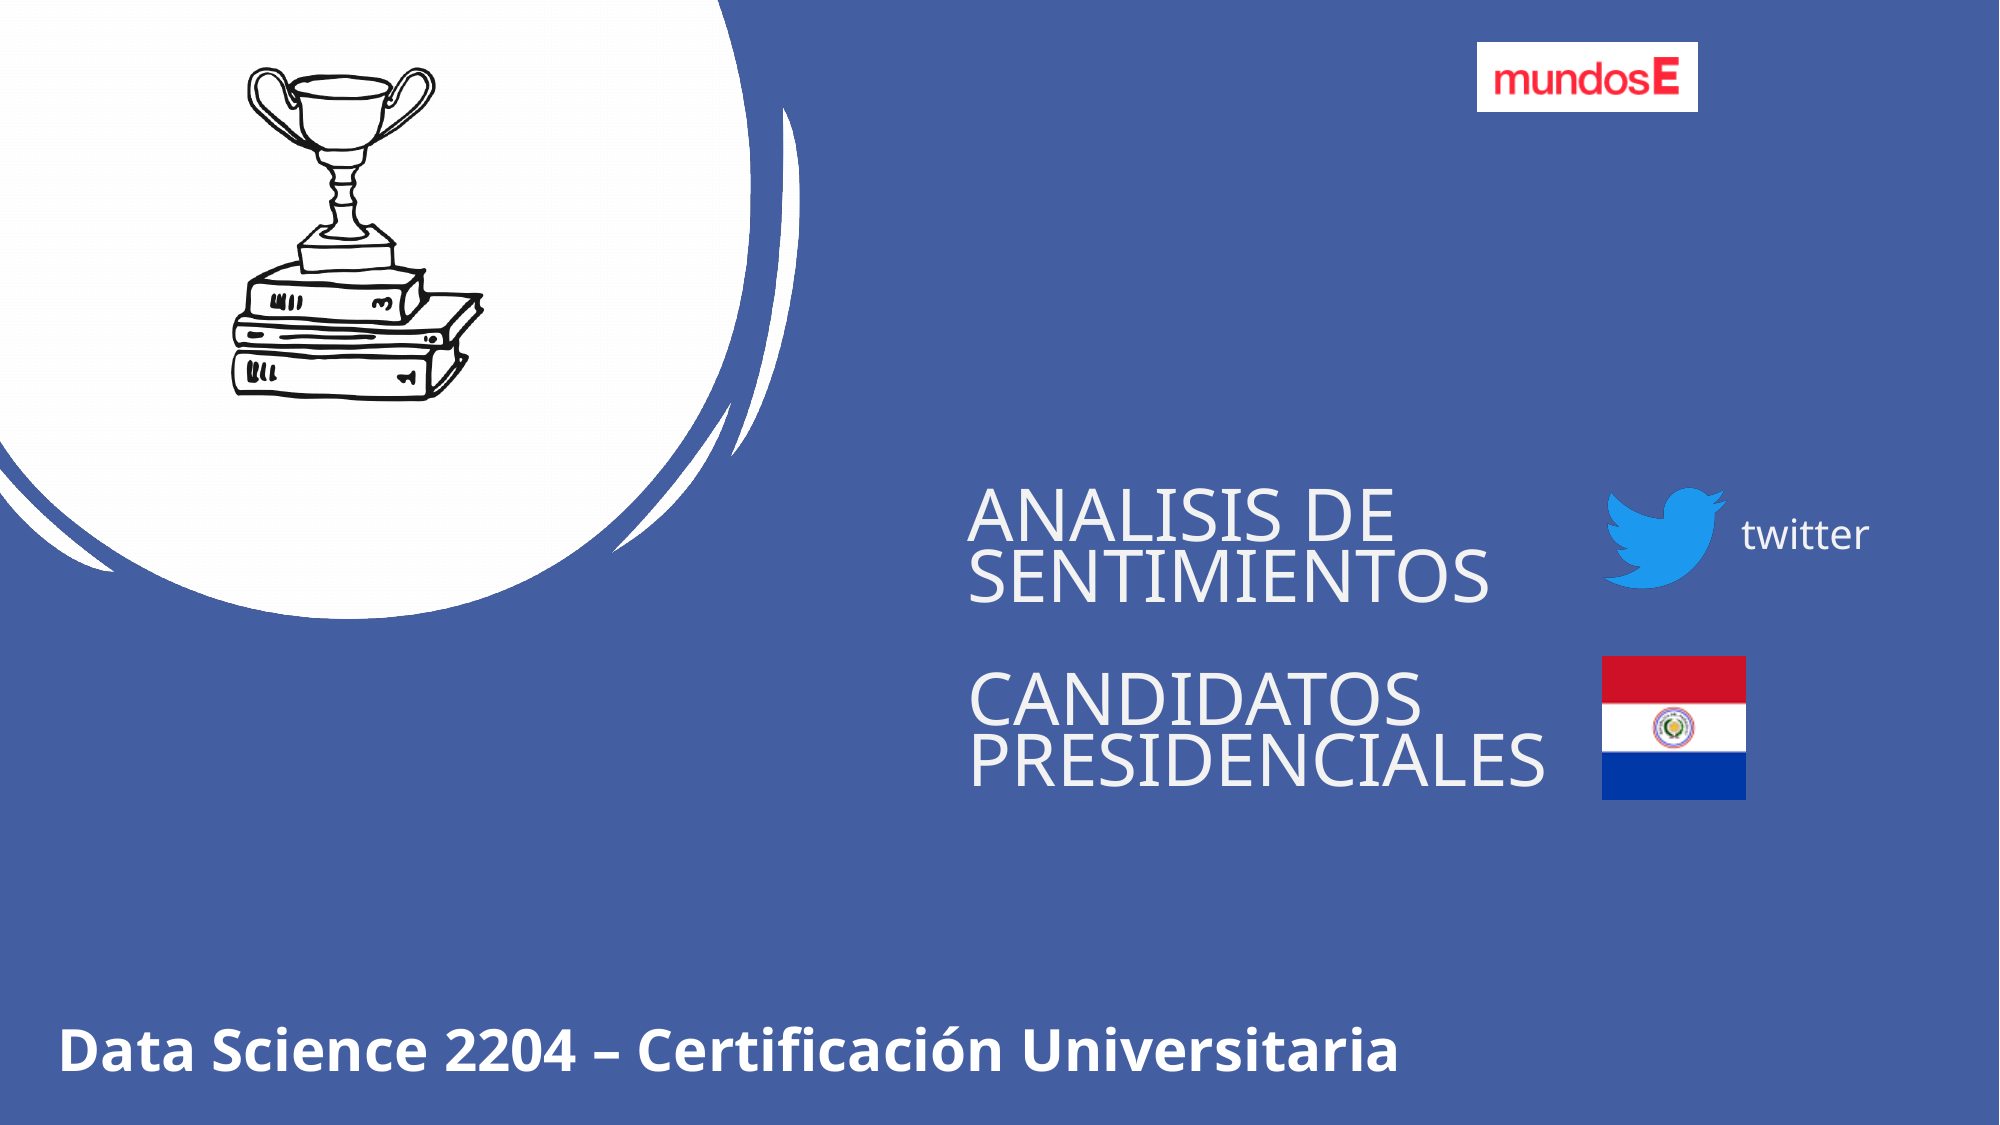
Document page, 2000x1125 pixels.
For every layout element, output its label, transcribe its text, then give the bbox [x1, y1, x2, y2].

text_box Data Science 2204 – Certificación Universitaria [42, 1025, 1588, 1092]
text_box twitter [1728, 514, 1906, 563]
picture [1602, 487, 1728, 590]
picture [1477, 42, 1698, 113]
text_box ANALISIS DE SENTIMIENTOS CANDIDATOS PRESIDENCIALES [952, 484, 1792, 627]
picture [0, 0, 800, 619]
picture [1602, 656, 1746, 800]
